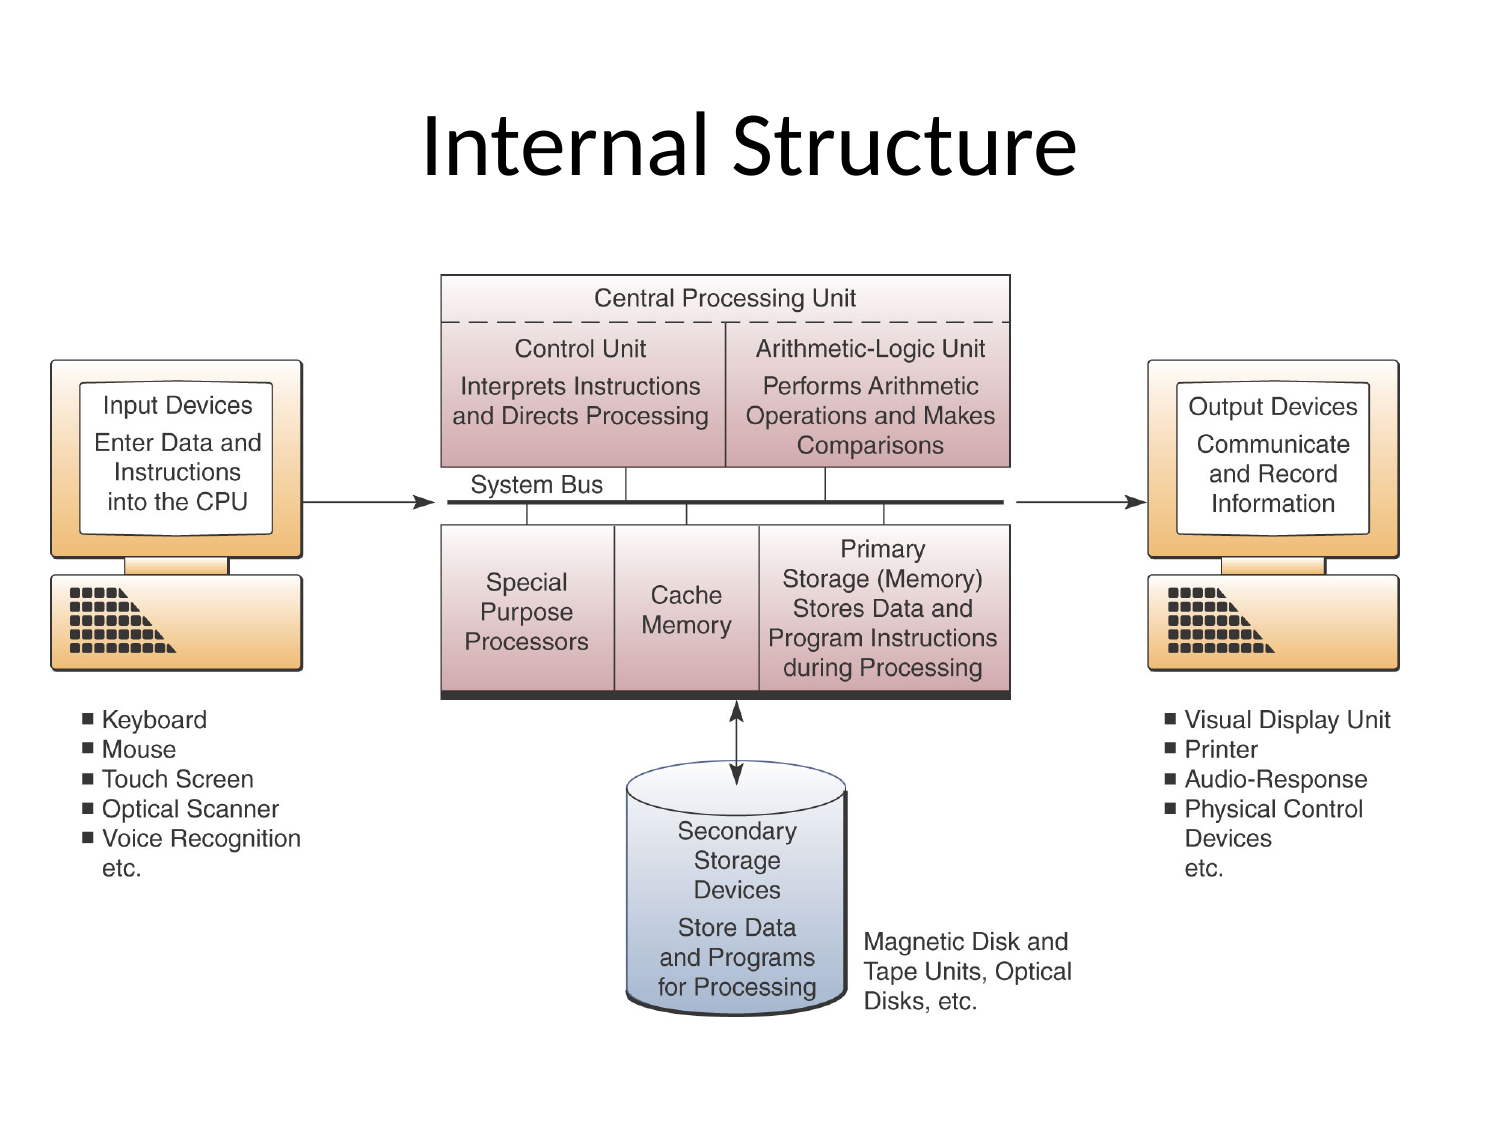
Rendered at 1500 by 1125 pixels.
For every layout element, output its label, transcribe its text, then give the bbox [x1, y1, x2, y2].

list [49, 274, 1401, 1018]
title Internal Structure [75, 45, 1425, 233]
